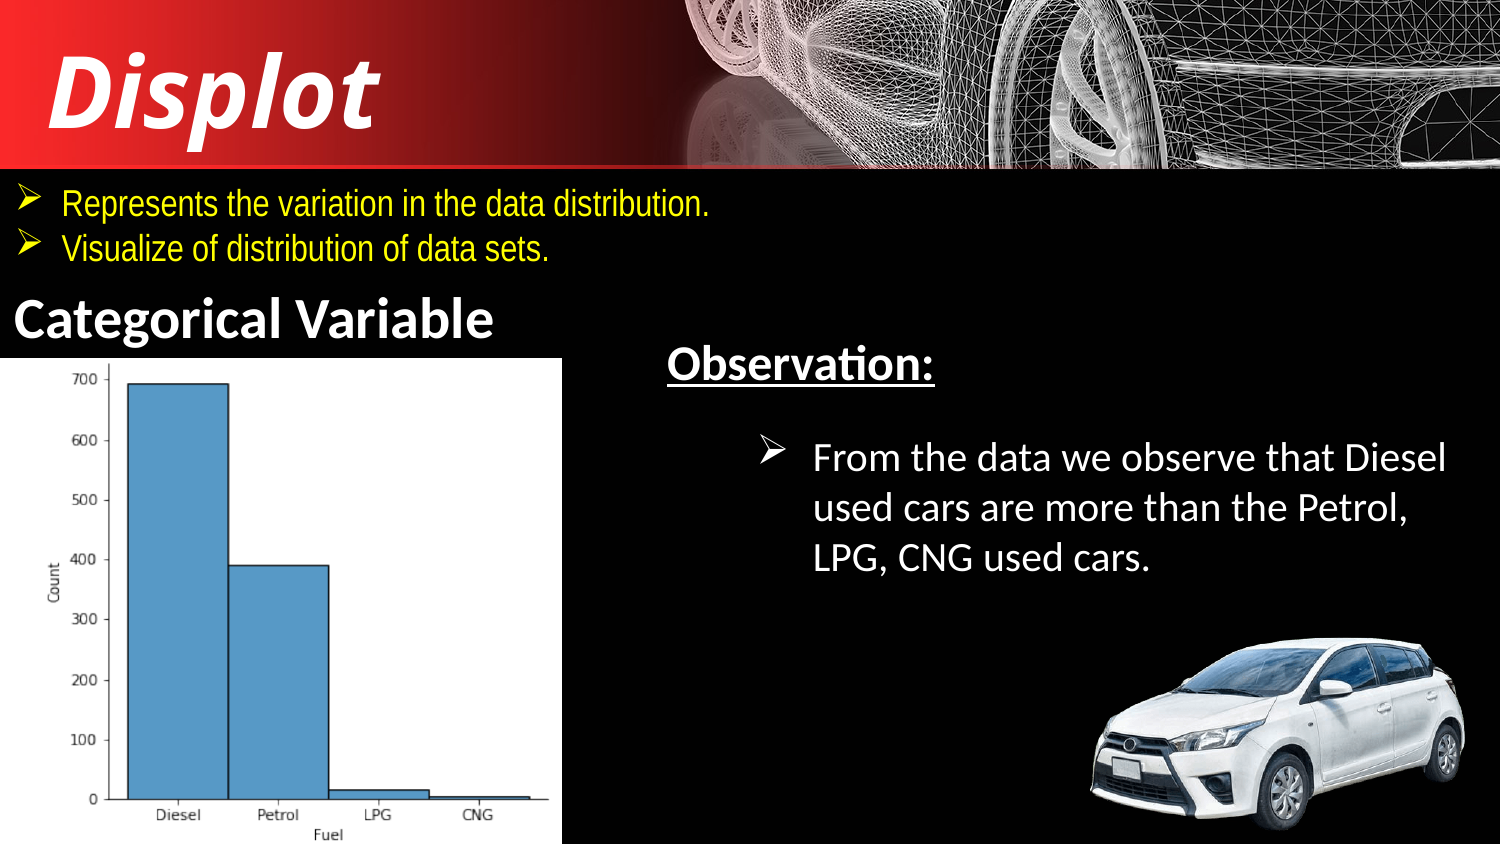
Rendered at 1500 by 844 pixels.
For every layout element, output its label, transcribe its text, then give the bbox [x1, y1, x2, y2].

picture [562, 322, 1500, 844]
text_box Observation: [652, 323, 1070, 398]
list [0, 358, 562, 844]
picture [0, 0, 1500, 172]
text_box From the data we observe that Diesel used cars are more than the Petrol, LPG, CNG used cars. [741, 421, 1478, 587]
text_box Categorical Variable [0, 322, 634, 403]
text_box Represents the variation in the data distribution. Visualize of distribution of data sets. [0, 172, 1500, 322]
title Displot [31, 23, 1414, 155]
